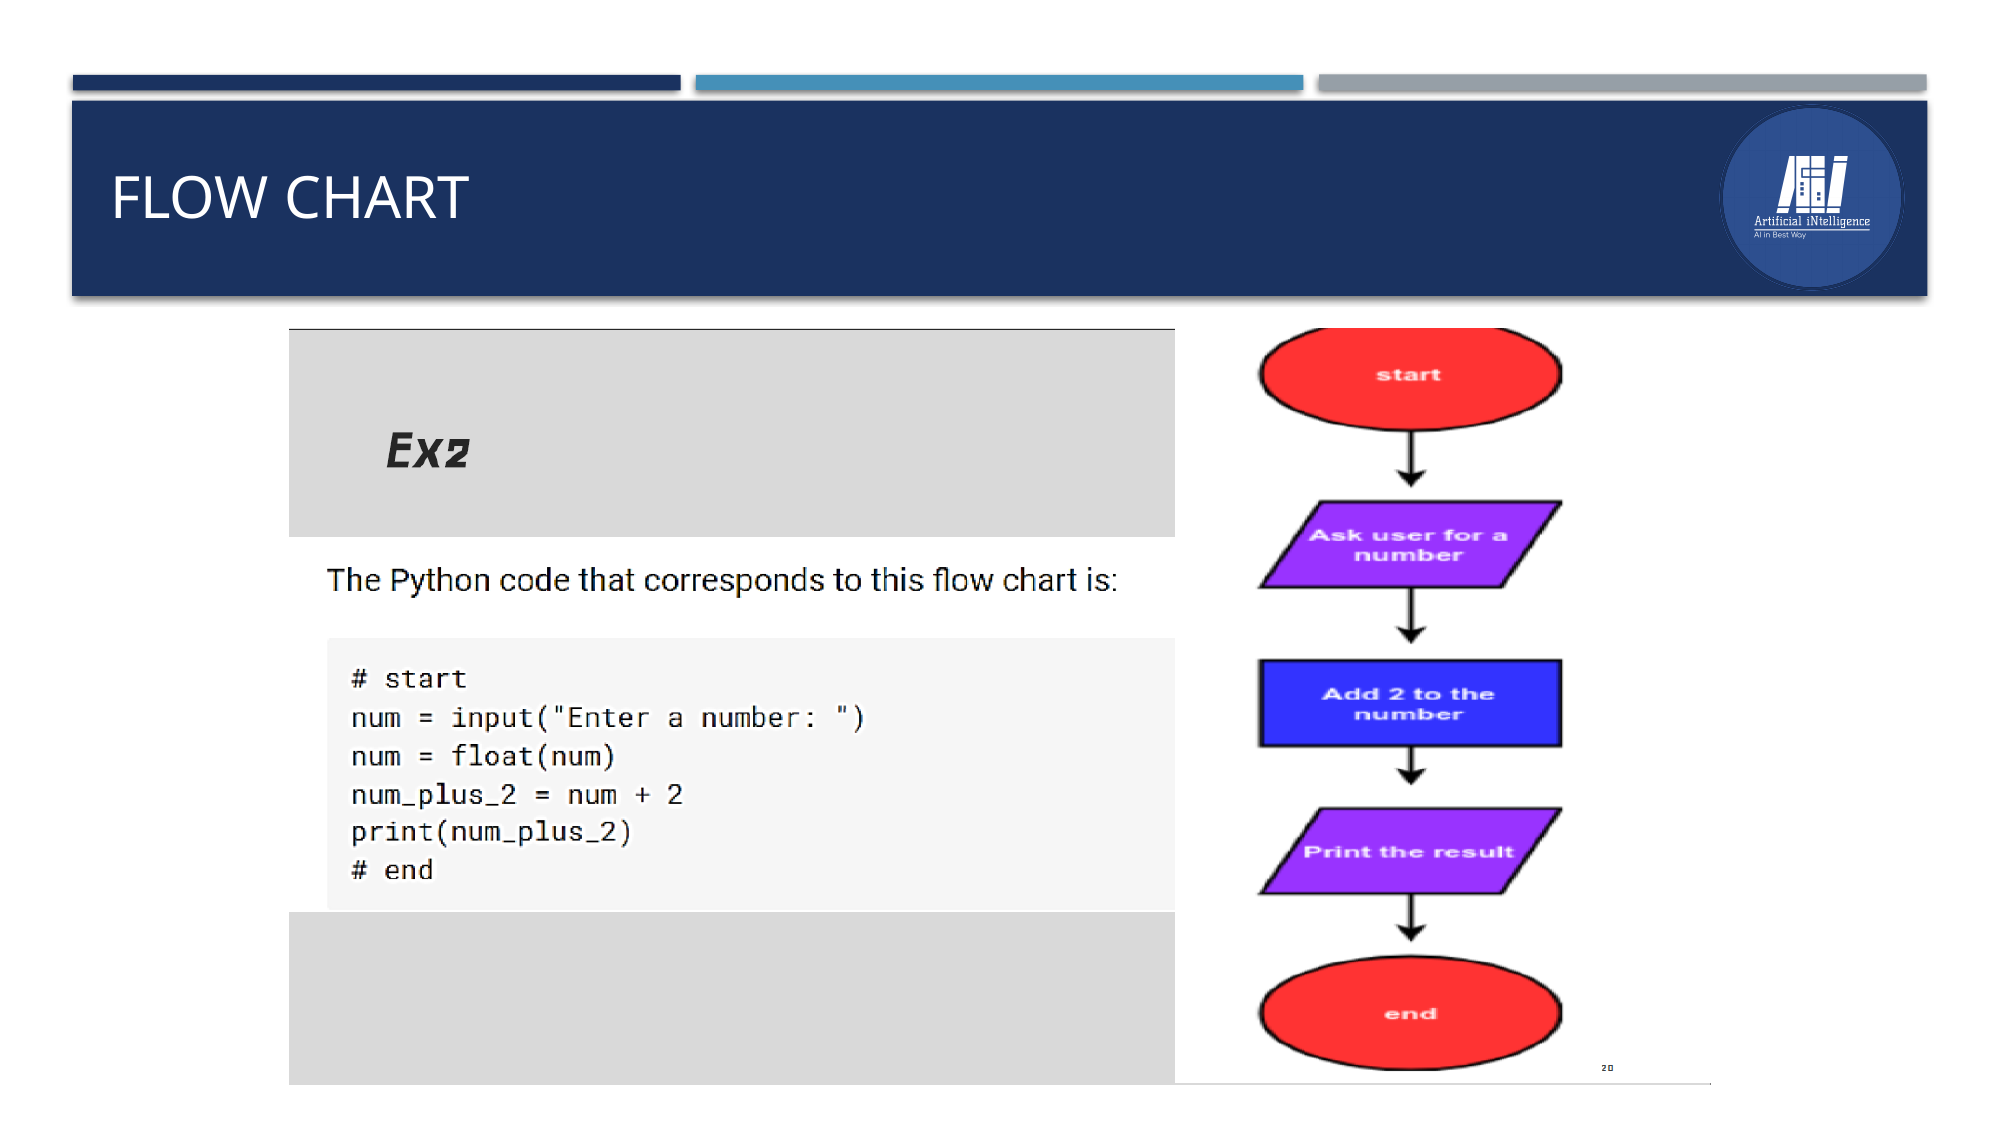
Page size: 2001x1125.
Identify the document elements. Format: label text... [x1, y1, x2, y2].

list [288, 328, 1712, 1086]
title Flow chart [95, 71, 1905, 238]
picture [1718, 104, 1906, 291]
